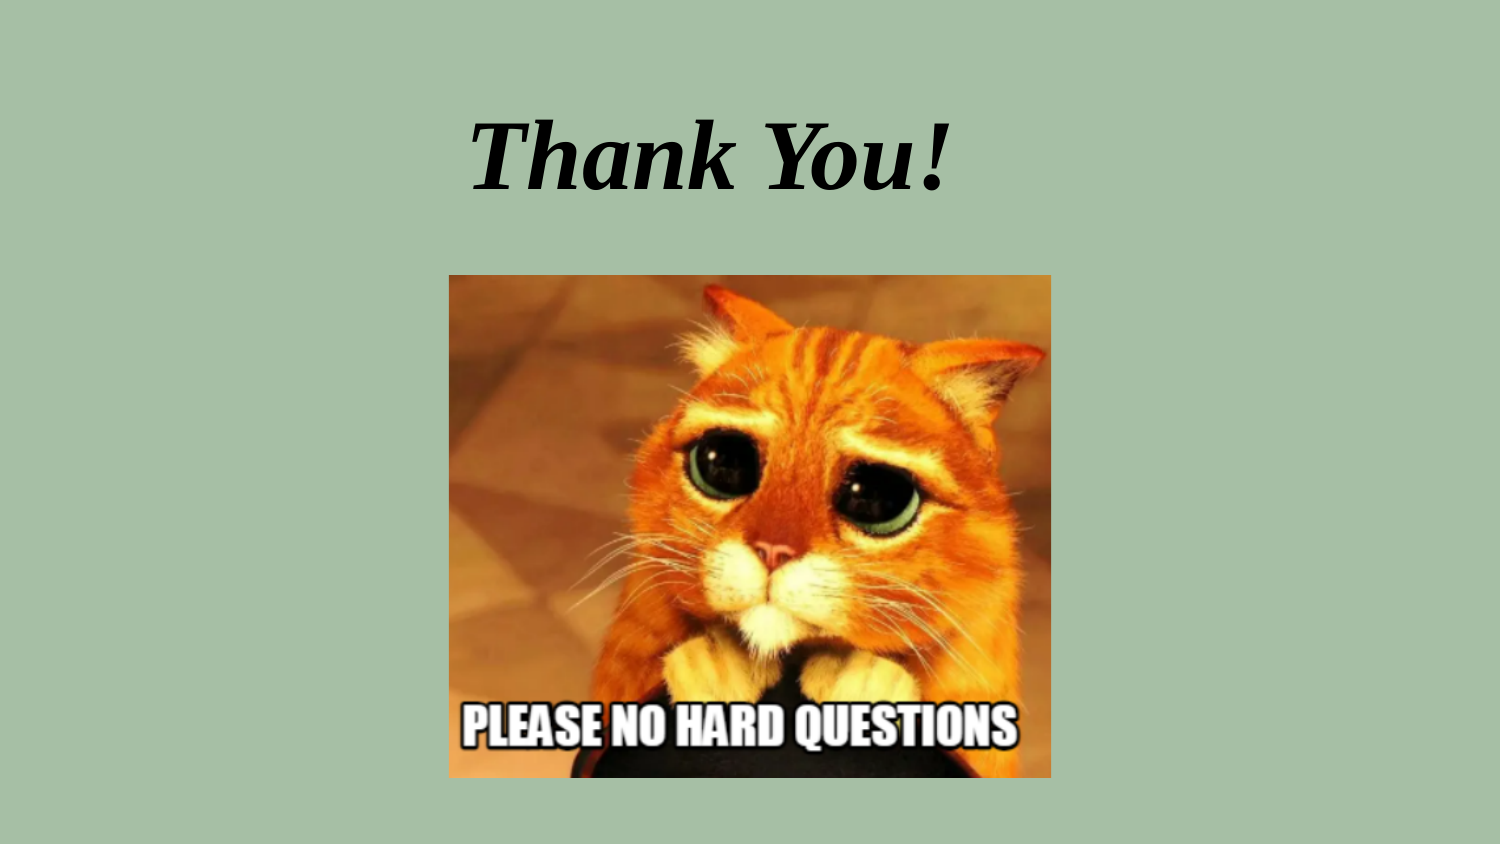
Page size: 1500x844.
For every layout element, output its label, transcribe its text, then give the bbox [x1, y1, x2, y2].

picture [448, 275, 1052, 778]
text_box Thank You! [322, 82, 1124, 218]
